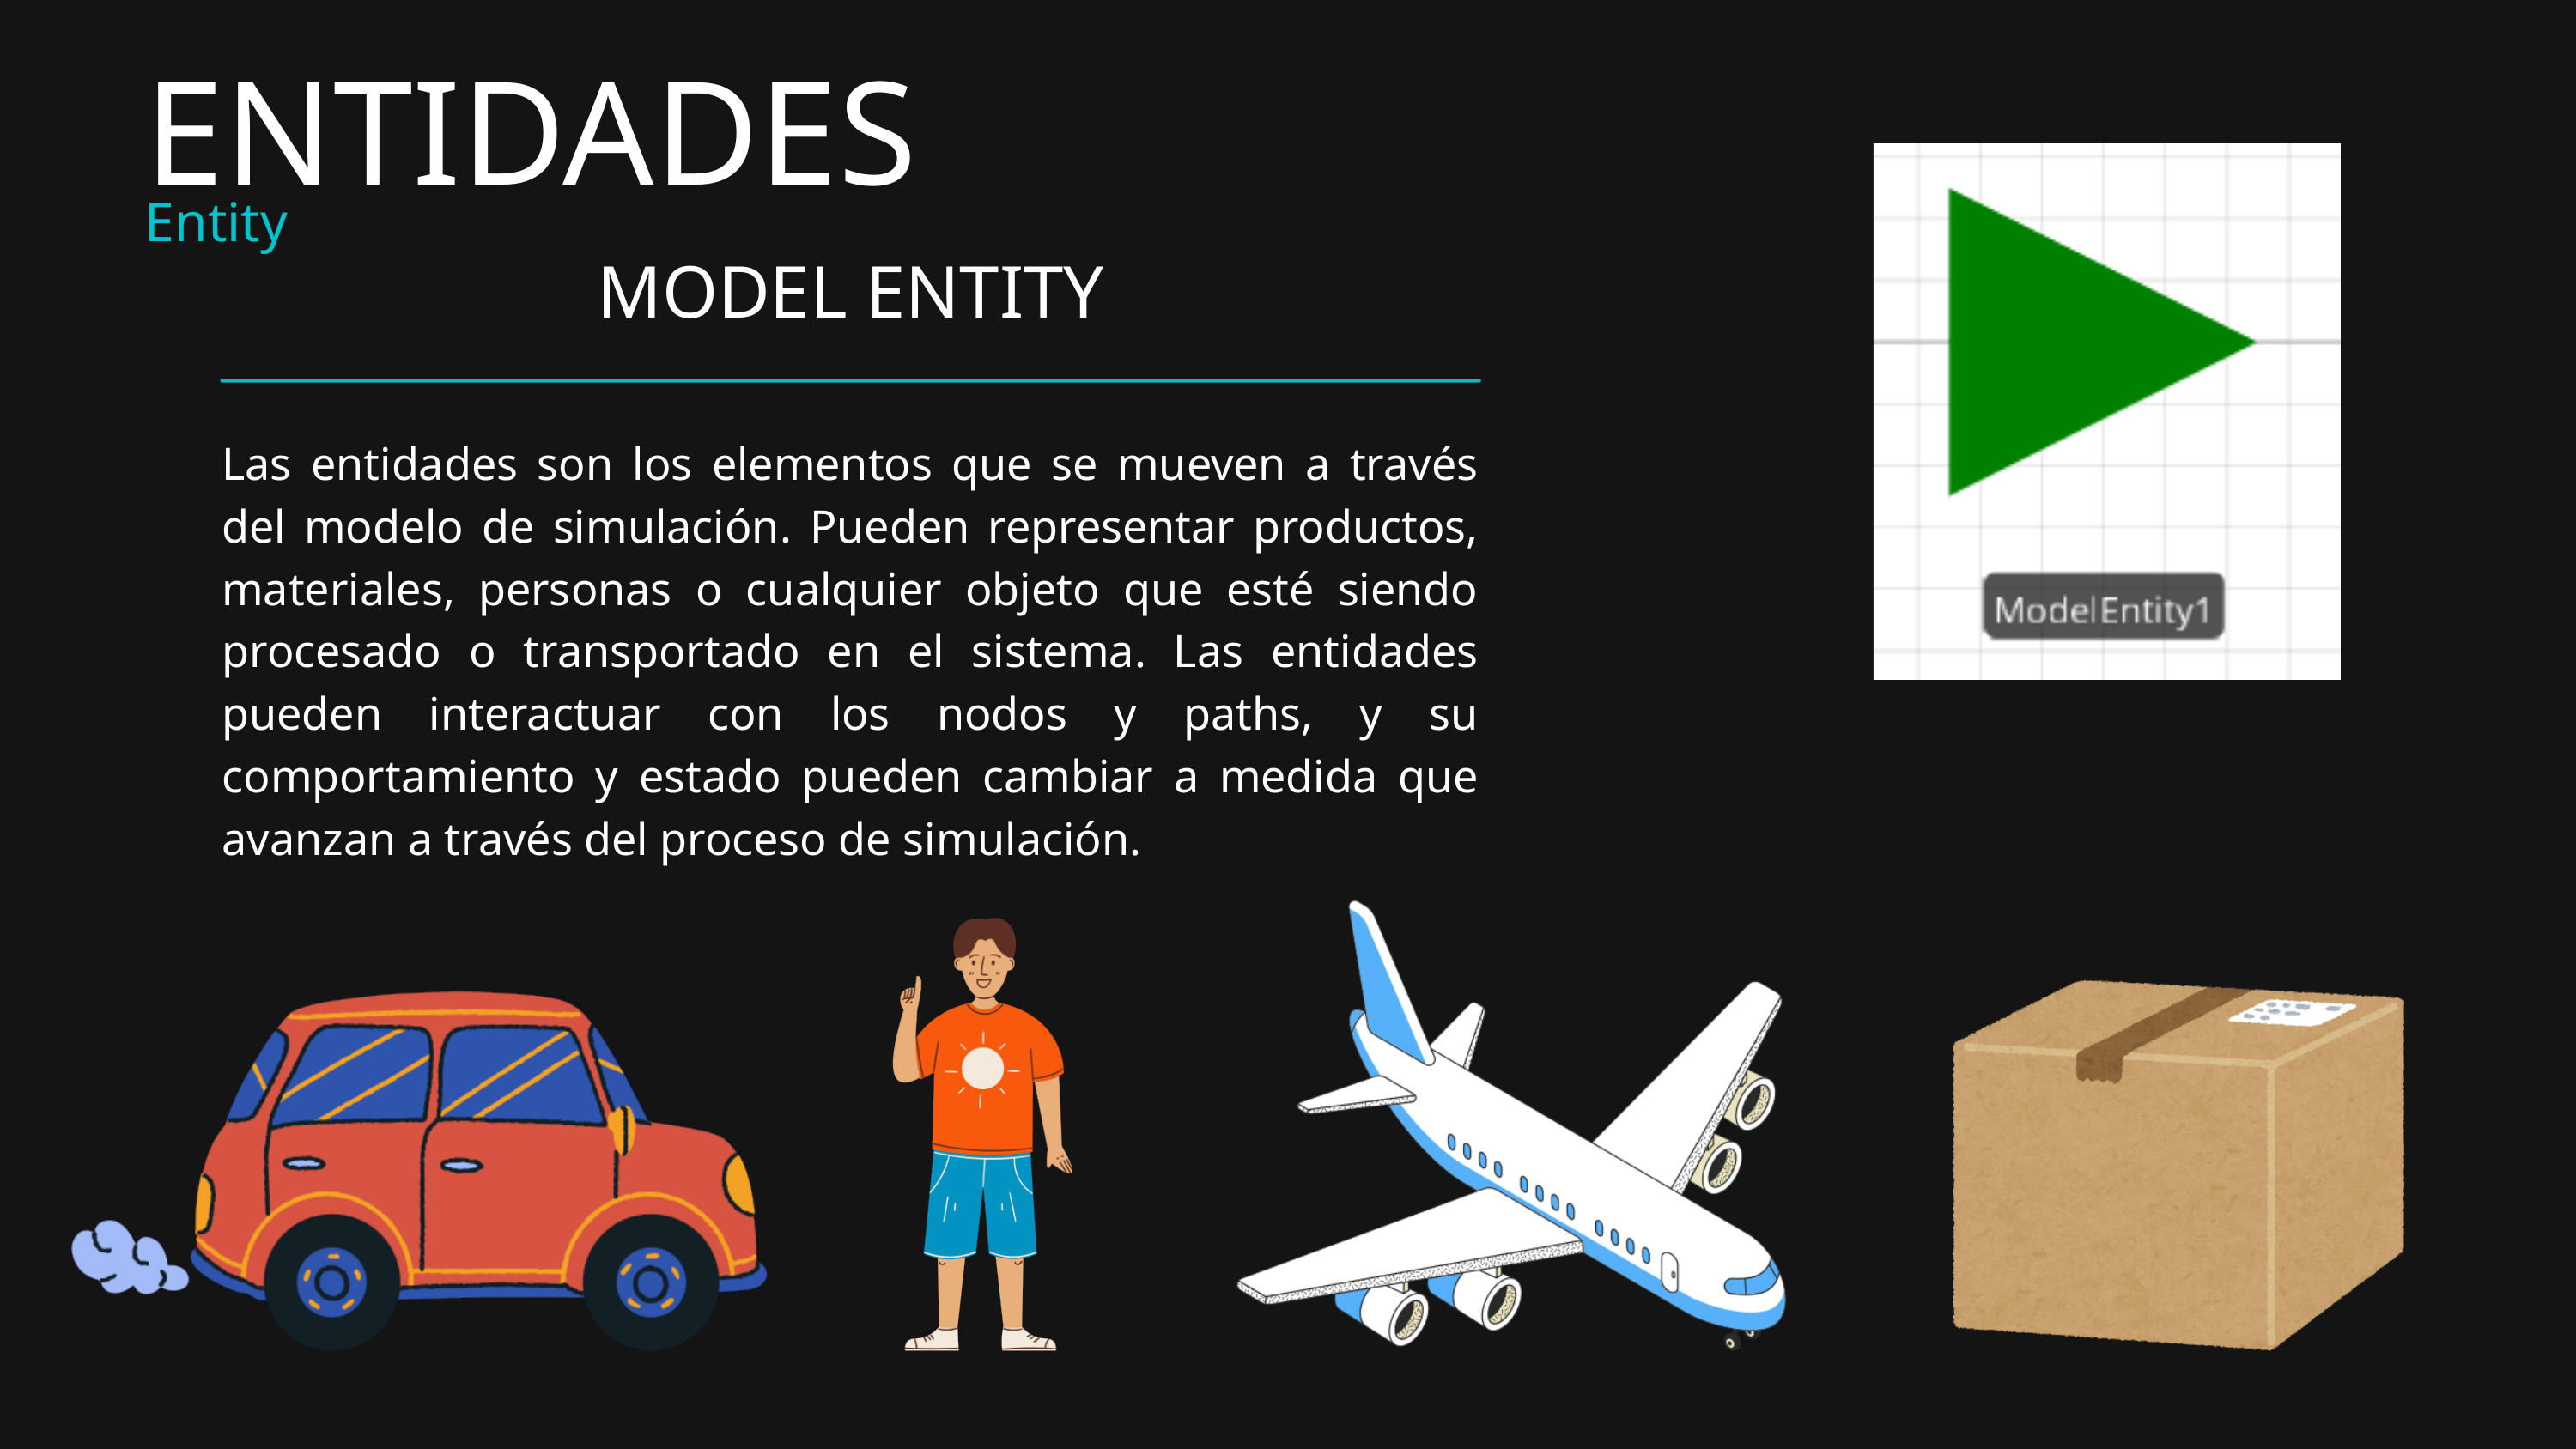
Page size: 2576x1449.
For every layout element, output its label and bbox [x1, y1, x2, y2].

text_box [144, 43, 1054, 247]
text_box [1236, 899, 1790, 1351]
text_box [887, 916, 1074, 1351]
text_box [222, 246, 1479, 854]
text_box [1952, 979, 2405, 1351]
text_box [71, 991, 769, 1351]
text_box [1873, 143, 2341, 680]
